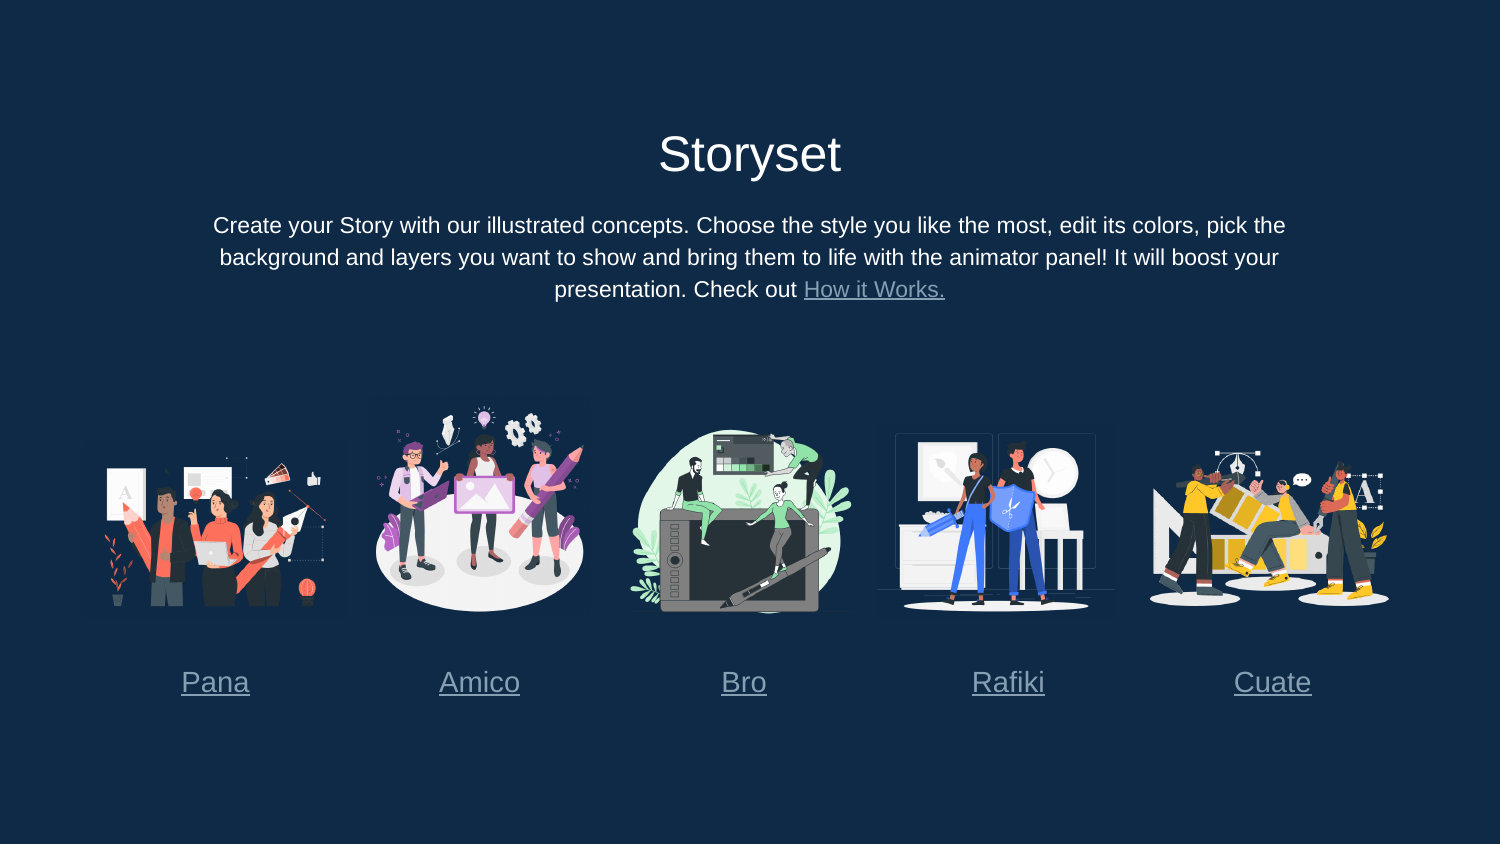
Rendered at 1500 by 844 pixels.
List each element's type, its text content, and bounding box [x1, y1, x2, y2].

text_box Rafiki [904, 652, 1113, 705]
picture [876, 423, 1115, 618]
picture [1121, 413, 1417, 622]
picture [83, 440, 348, 618]
text_box Amico [375, 652, 585, 705]
text_box Cuate [1168, 652, 1377, 705]
text_box Pana [111, 652, 320, 705]
title Storyset [171, 106, 1328, 186]
text_box Bro [639, 652, 849, 705]
picture [369, 395, 590, 616]
picture [618, 415, 857, 623]
text_box Create your Story with our illustrated concepts. Choose the style you like the most, edit its colors, pick the background and layers you want to show and bring them to life with the animator panel! It will boost your presentation. Check out How it Works. [171, 191, 1328, 319]
